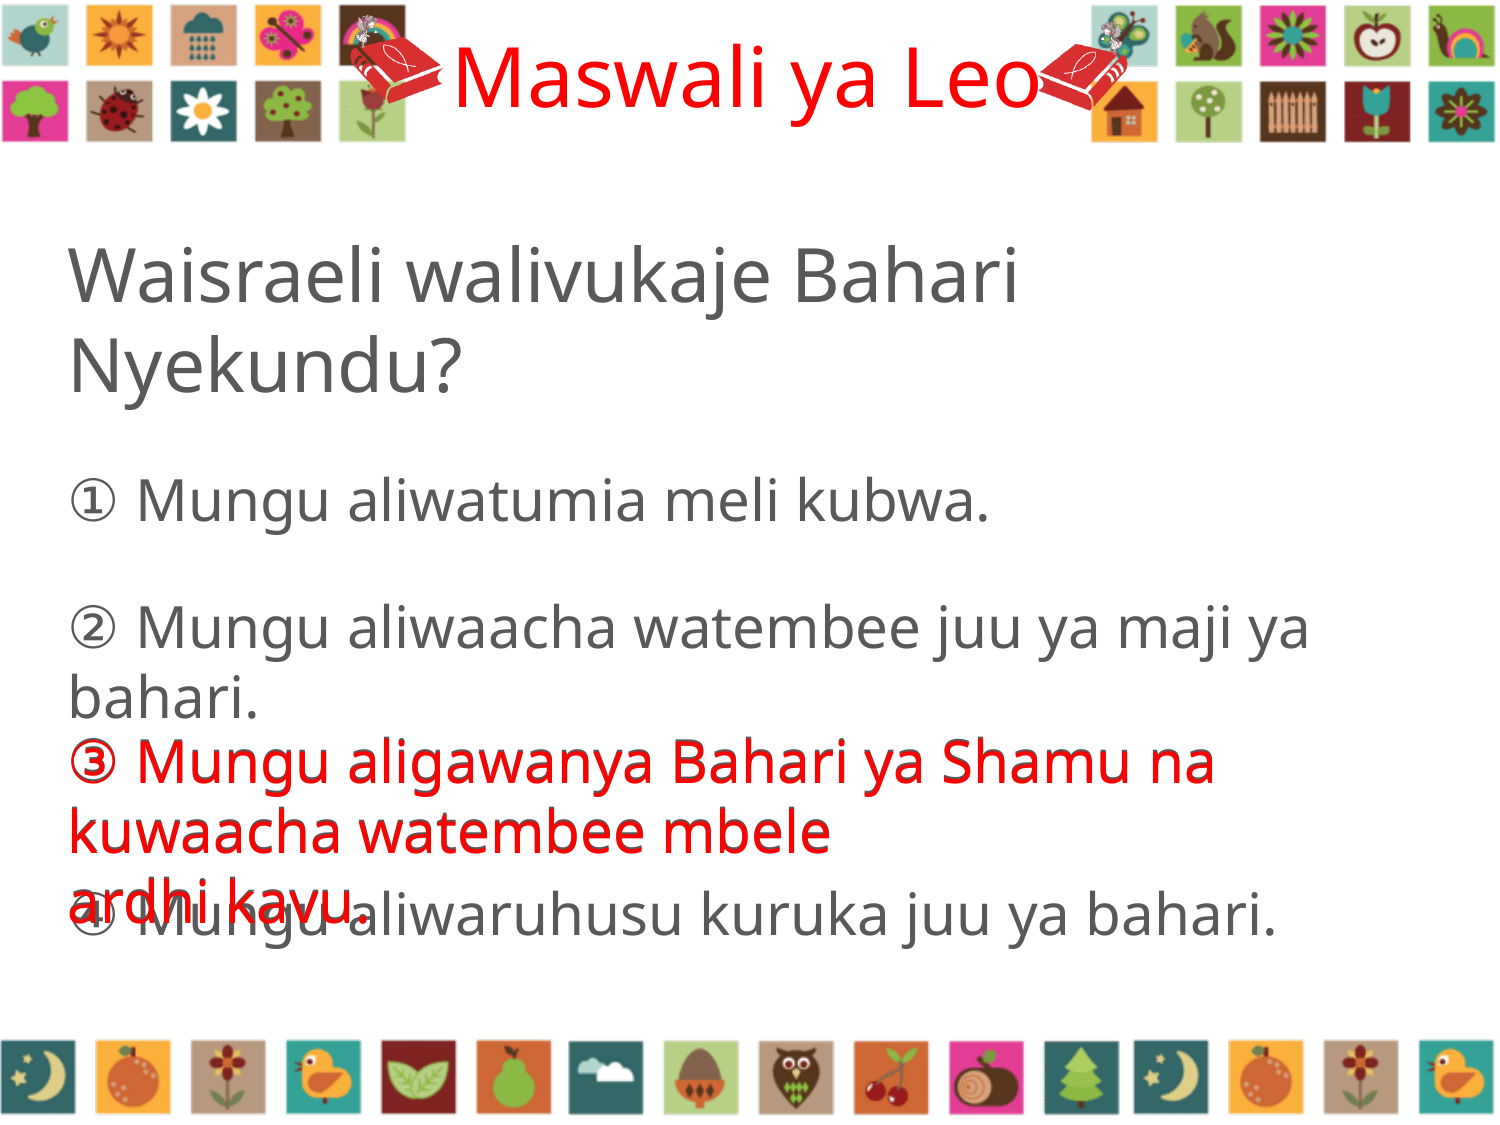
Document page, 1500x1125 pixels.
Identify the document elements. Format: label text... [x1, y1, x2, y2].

text_box ③ Mungu aligawanya Bahari ya Shamu na kuwaacha watembee mbele ardhi kavu. [53, 717, 1483, 943]
text_box ② Mungu aliwaacha watembee juu ya maji ya bahari. [53, 582, 1436, 716]
text_box ④ Mungu aliwaruhusu kuruka juu ya bahari. [53, 943, 1483, 955]
picture [0, 0, 475, 150]
text_box ① Mungu aliwatumia meli kubwa. [53, 456, 1436, 541]
picture [1005, 3, 1500, 150]
text_box Waisraeli walivukaje Bahari Nyekundu? [53, 219, 1436, 415]
text_box Maswali ya Leo [425, 16, 1078, 131]
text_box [0, 1028, 1500, 1118]
